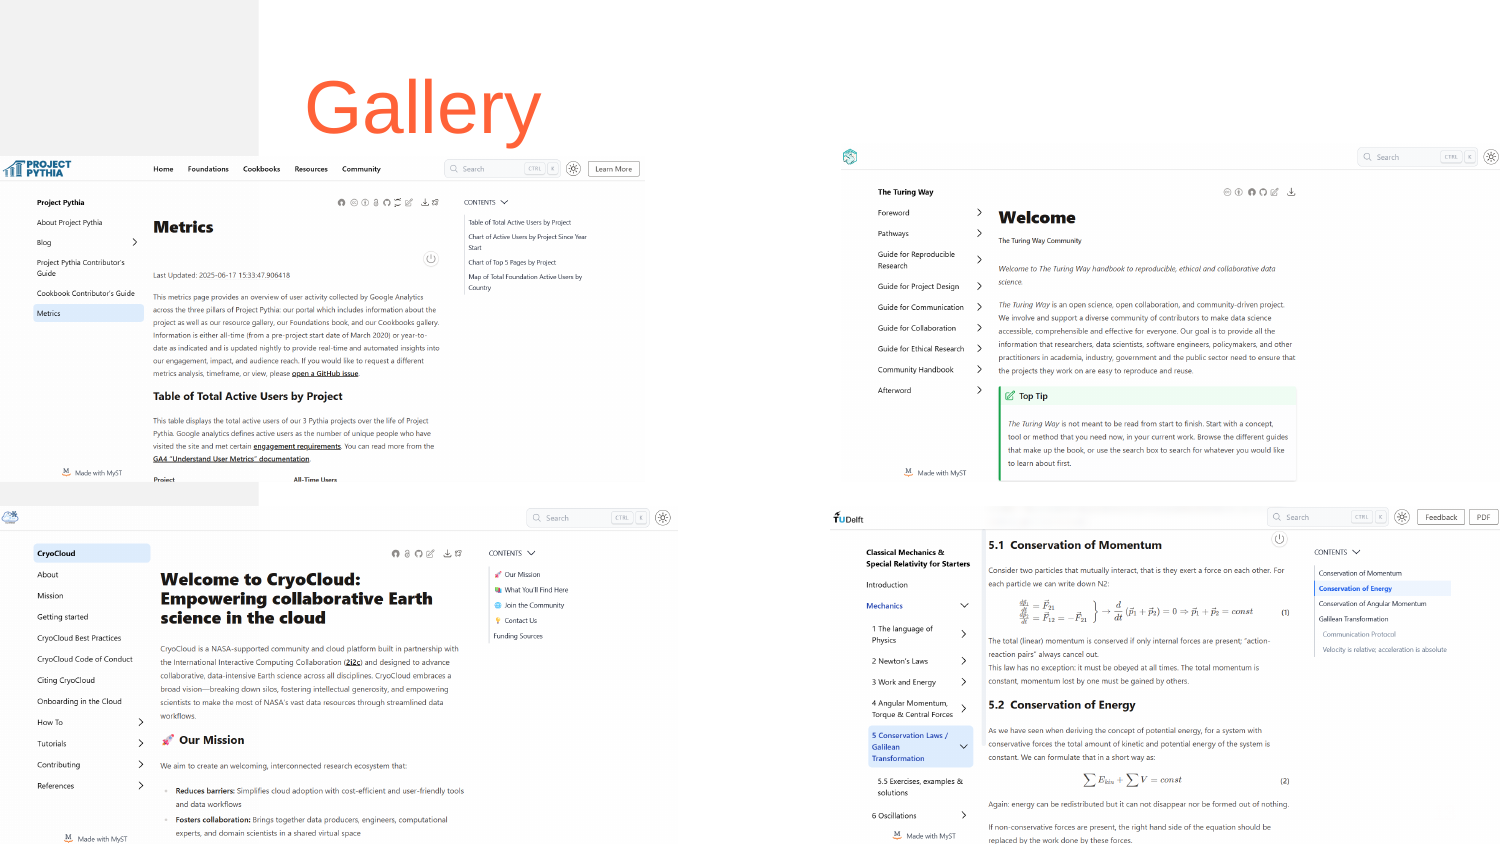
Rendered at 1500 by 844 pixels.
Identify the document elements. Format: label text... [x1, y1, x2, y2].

picture [0, 506, 678, 844]
picture [840, 143, 1500, 482]
title Gallery [289, 33, 1455, 175]
picture [0, 156, 645, 482]
picture [829, 506, 1500, 844]
